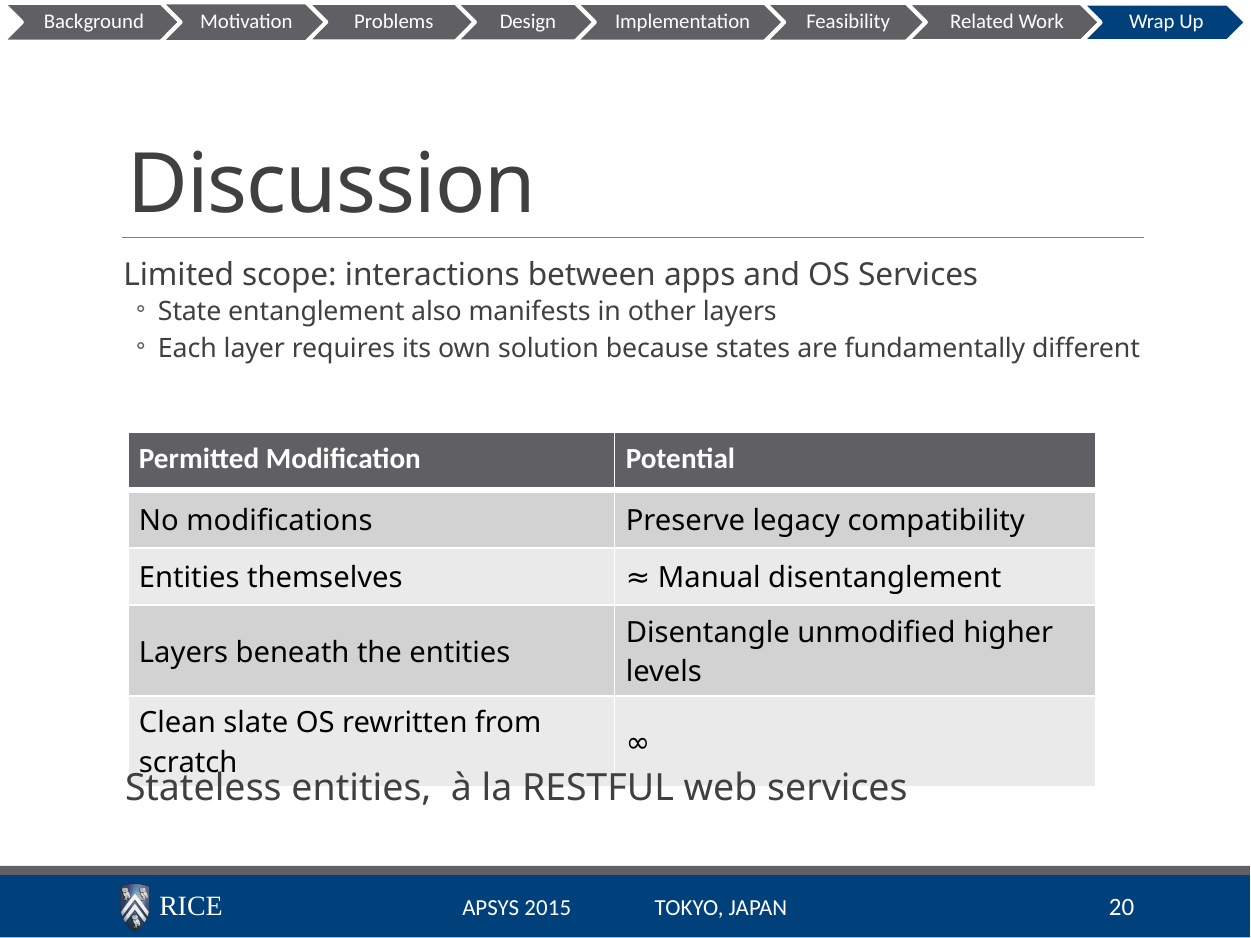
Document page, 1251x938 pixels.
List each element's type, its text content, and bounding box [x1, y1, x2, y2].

text_box Stateless entities, à la RESTFUL web services [112, 758, 1144, 843]
footer APSys 2015 Tokyo, Japan [377, 880, 873, 931]
title Discussion [112, 39, 1144, 238]
picture [116, 883, 153, 933]
table_cell ∞ [615, 697, 1095, 758]
slide_number 20 [1015, 880, 1150, 931]
table_cell Layers beneath the entities [129, 606, 614, 695]
list Limited scope: interactions between apps and OS Services State entanglement also manifests in other layers Each layer requires its own solution because states are fundamentally different [112, 250, 1144, 401]
table_cell Preserve legacy compatibility [615, 493, 1095, 547]
table_cell Entities themselves [129, 549, 614, 604]
table_cell Clean slate OS rewritten from scratch [129, 697, 614, 758]
table_cell No modifications [129, 493, 614, 547]
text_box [1081, 3, 1247, 42]
table_cell ≈ Manual disentanglement [615, 549, 1095, 604]
table_cell Disentangle unmodified higher levels [615, 606, 1095, 695]
table_header Potential [615, 433, 1095, 487]
table_header Permitted Modification [129, 433, 614, 487]
